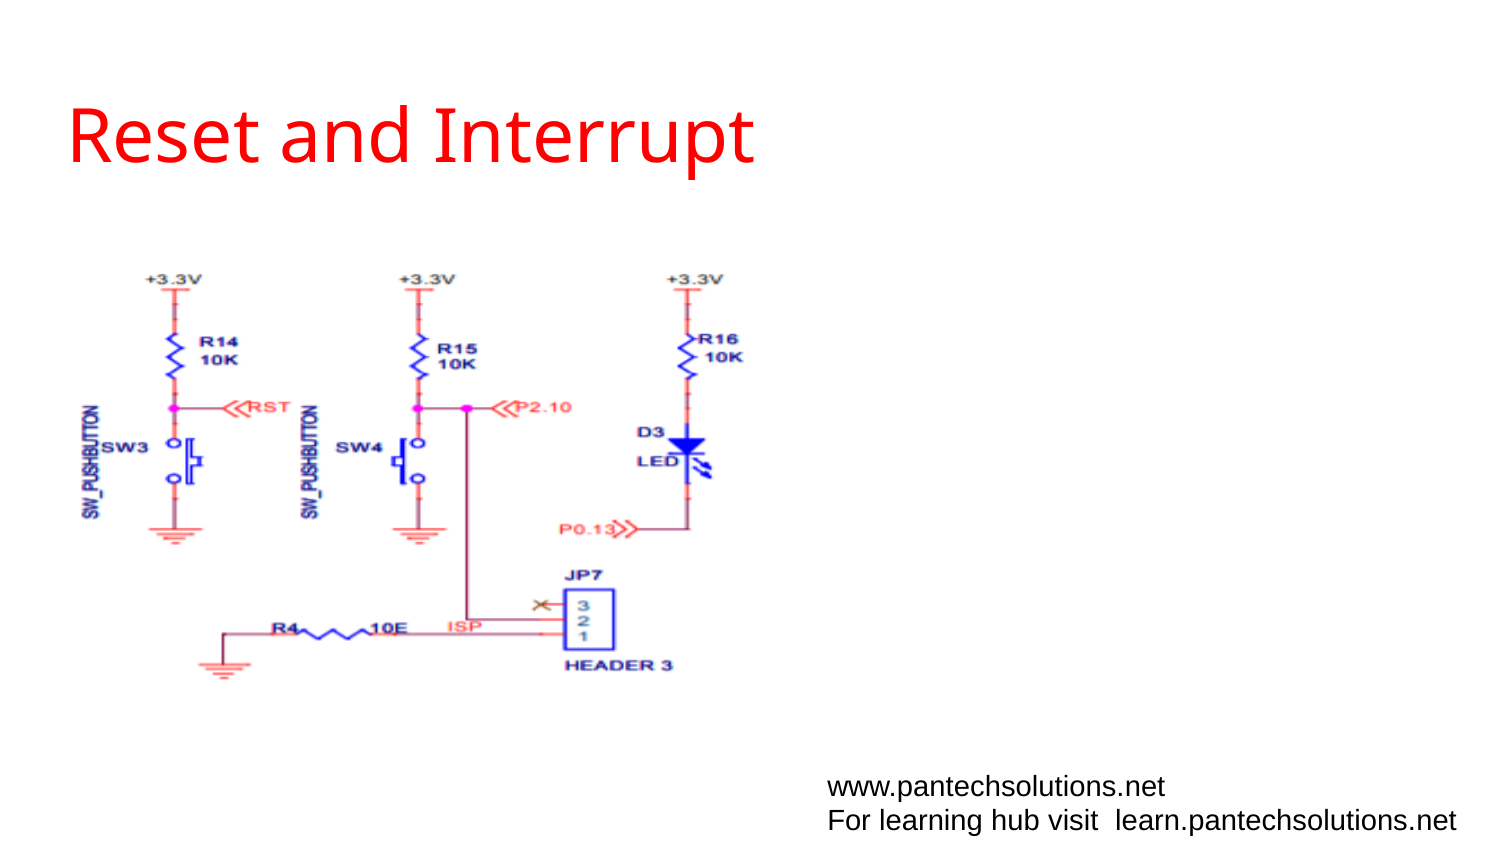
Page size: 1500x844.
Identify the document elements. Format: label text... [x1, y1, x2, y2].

title Reset and Interrupt [51, 72, 1449, 167]
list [77, 198, 861, 760]
slide_number www.pantechsolutions.net For learning hub visit learn.pantechsolutions.net [812, 759, 1500, 797]
